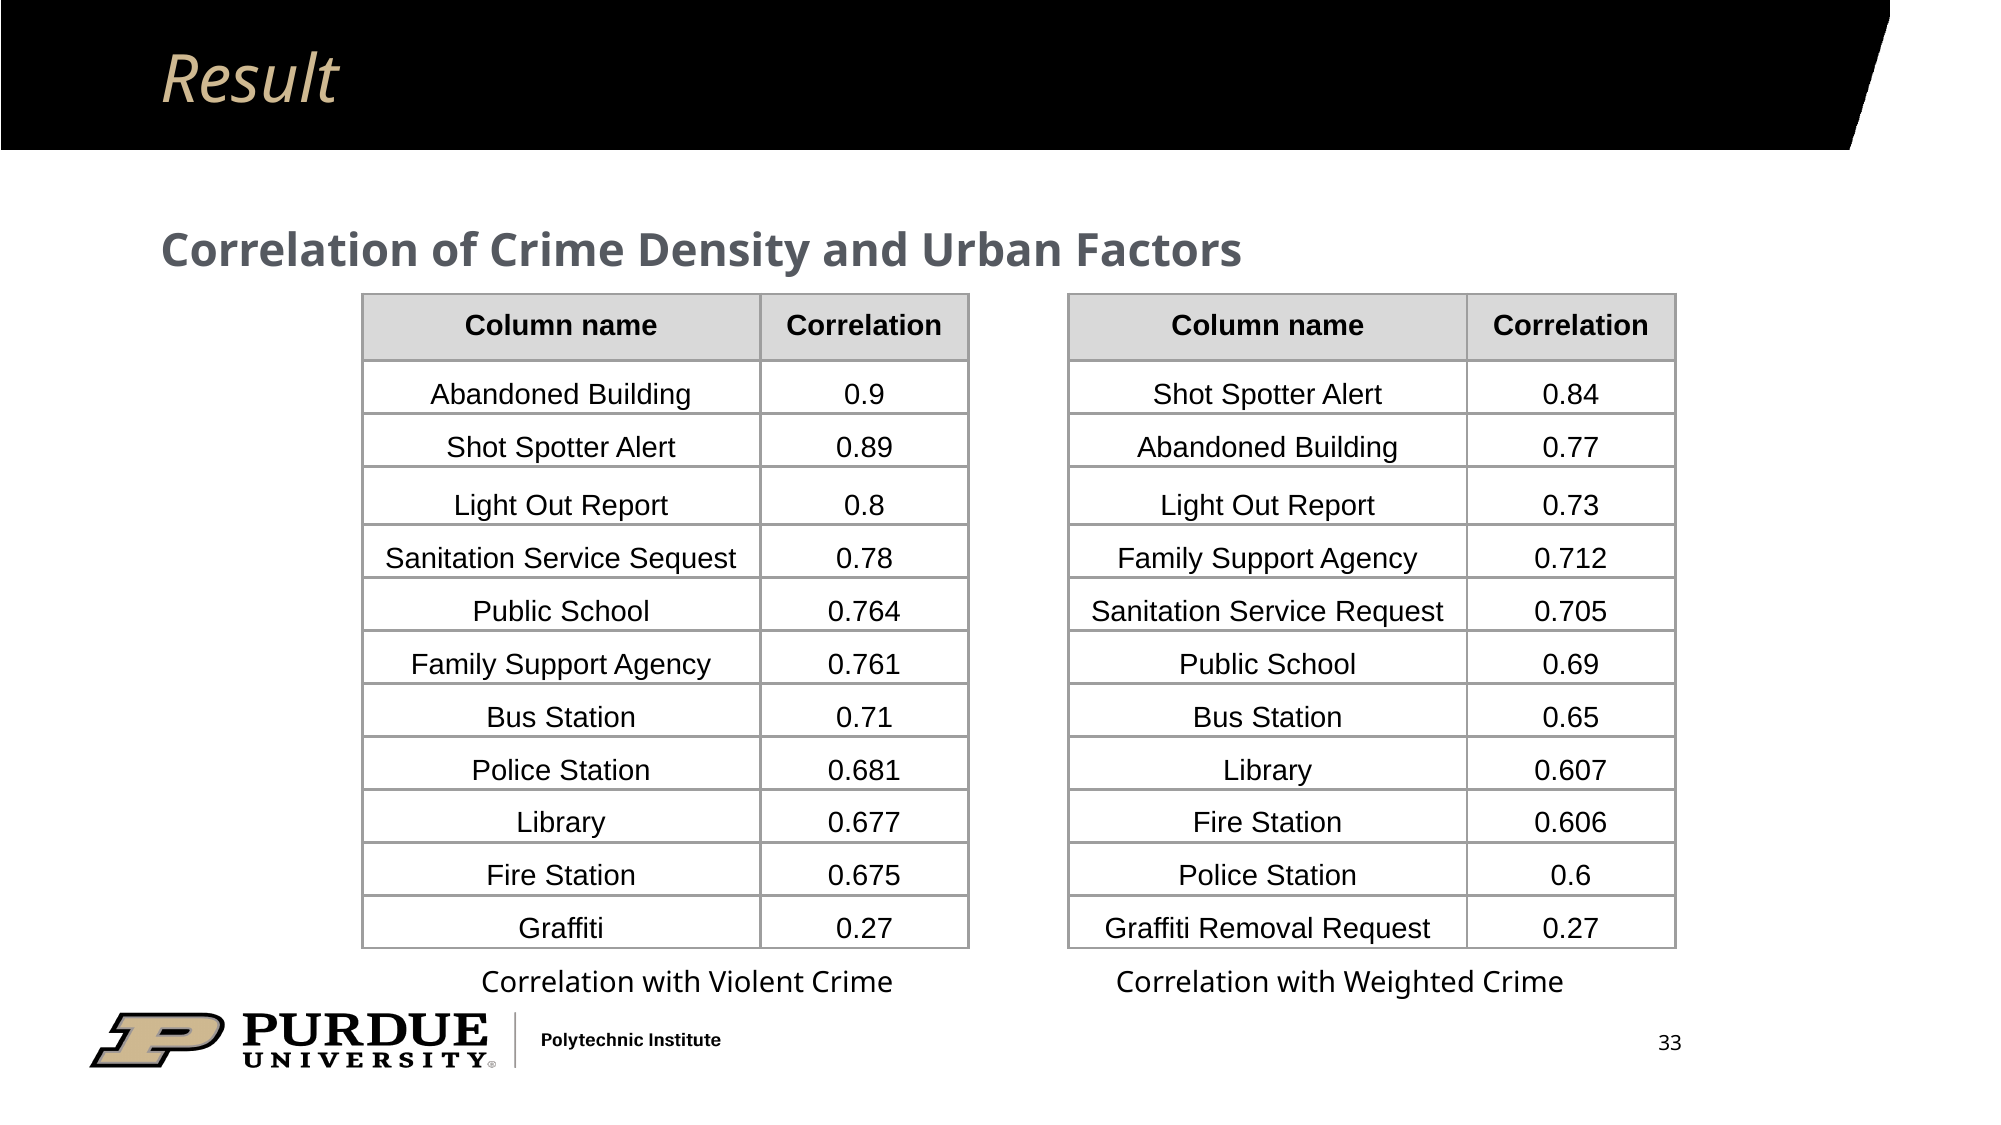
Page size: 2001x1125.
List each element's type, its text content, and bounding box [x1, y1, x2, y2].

table_cell Graffiti [364, 897, 759, 947]
table_cell 0.77 [1468, 415, 1674, 465]
table_cell Light Out Report [1297, 468, 1466, 523]
table_cell 0.69 [1468, 632, 1674, 682]
picture [1, 0, 1890, 150]
table_header Correlation [1468, 295, 1674, 359]
table_cell 0.73 [1468, 468, 1674, 523]
table_cell Bus Station [1297, 685, 1466, 735]
table_cell Fire Station [1297, 791, 1466, 841]
text_box Correlation with Violent Crime [465, 949, 928, 1014]
table_cell 0.27 [1468, 897, 1674, 947]
table_cell 0.705 [1468, 579, 1674, 629]
title Result [158, 42, 1299, 235]
table_cell Family Support Agency [1297, 526, 1466, 576]
table_cell 0.675 [762, 874, 967, 894]
table_cell Graffiti Removal Request [1070, 897, 1466, 947]
table_cell Public School [1297, 632, 1466, 682]
table_header Column name [1297, 295, 1466, 359]
table_cell 0.606 [1468, 791, 1674, 841]
table_cell Shot Spotter Alert [1297, 362, 1466, 412]
slide_number ‹#› [1640, 1013, 1701, 1074]
table_cell Fire Station [364, 874, 759, 894]
table_cell 0.65 [1468, 685, 1674, 735]
subtitle Correlation of Crime Density and Urban Factors [160, 220, 1297, 874]
table_cell Police Station [1070, 844, 1466, 894]
table_cell 0.84 [1468, 362, 1674, 412]
picture [89, 1010, 846, 1071]
table_cell Sanitation Service Request [1297, 579, 1466, 629]
table_cell 0.27 [762, 897, 967, 947]
table_cell Abandoned Building [1297, 415, 1466, 465]
text_box Correlation with Weighted Crime [1100, 948, 1593, 1014]
table_cell 0.607 [1468, 738, 1674, 788]
table_cell 0.6 [1468, 844, 1674, 894]
table_cell 0.712 [1468, 526, 1674, 576]
table_cell Library [1297, 738, 1466, 788]
